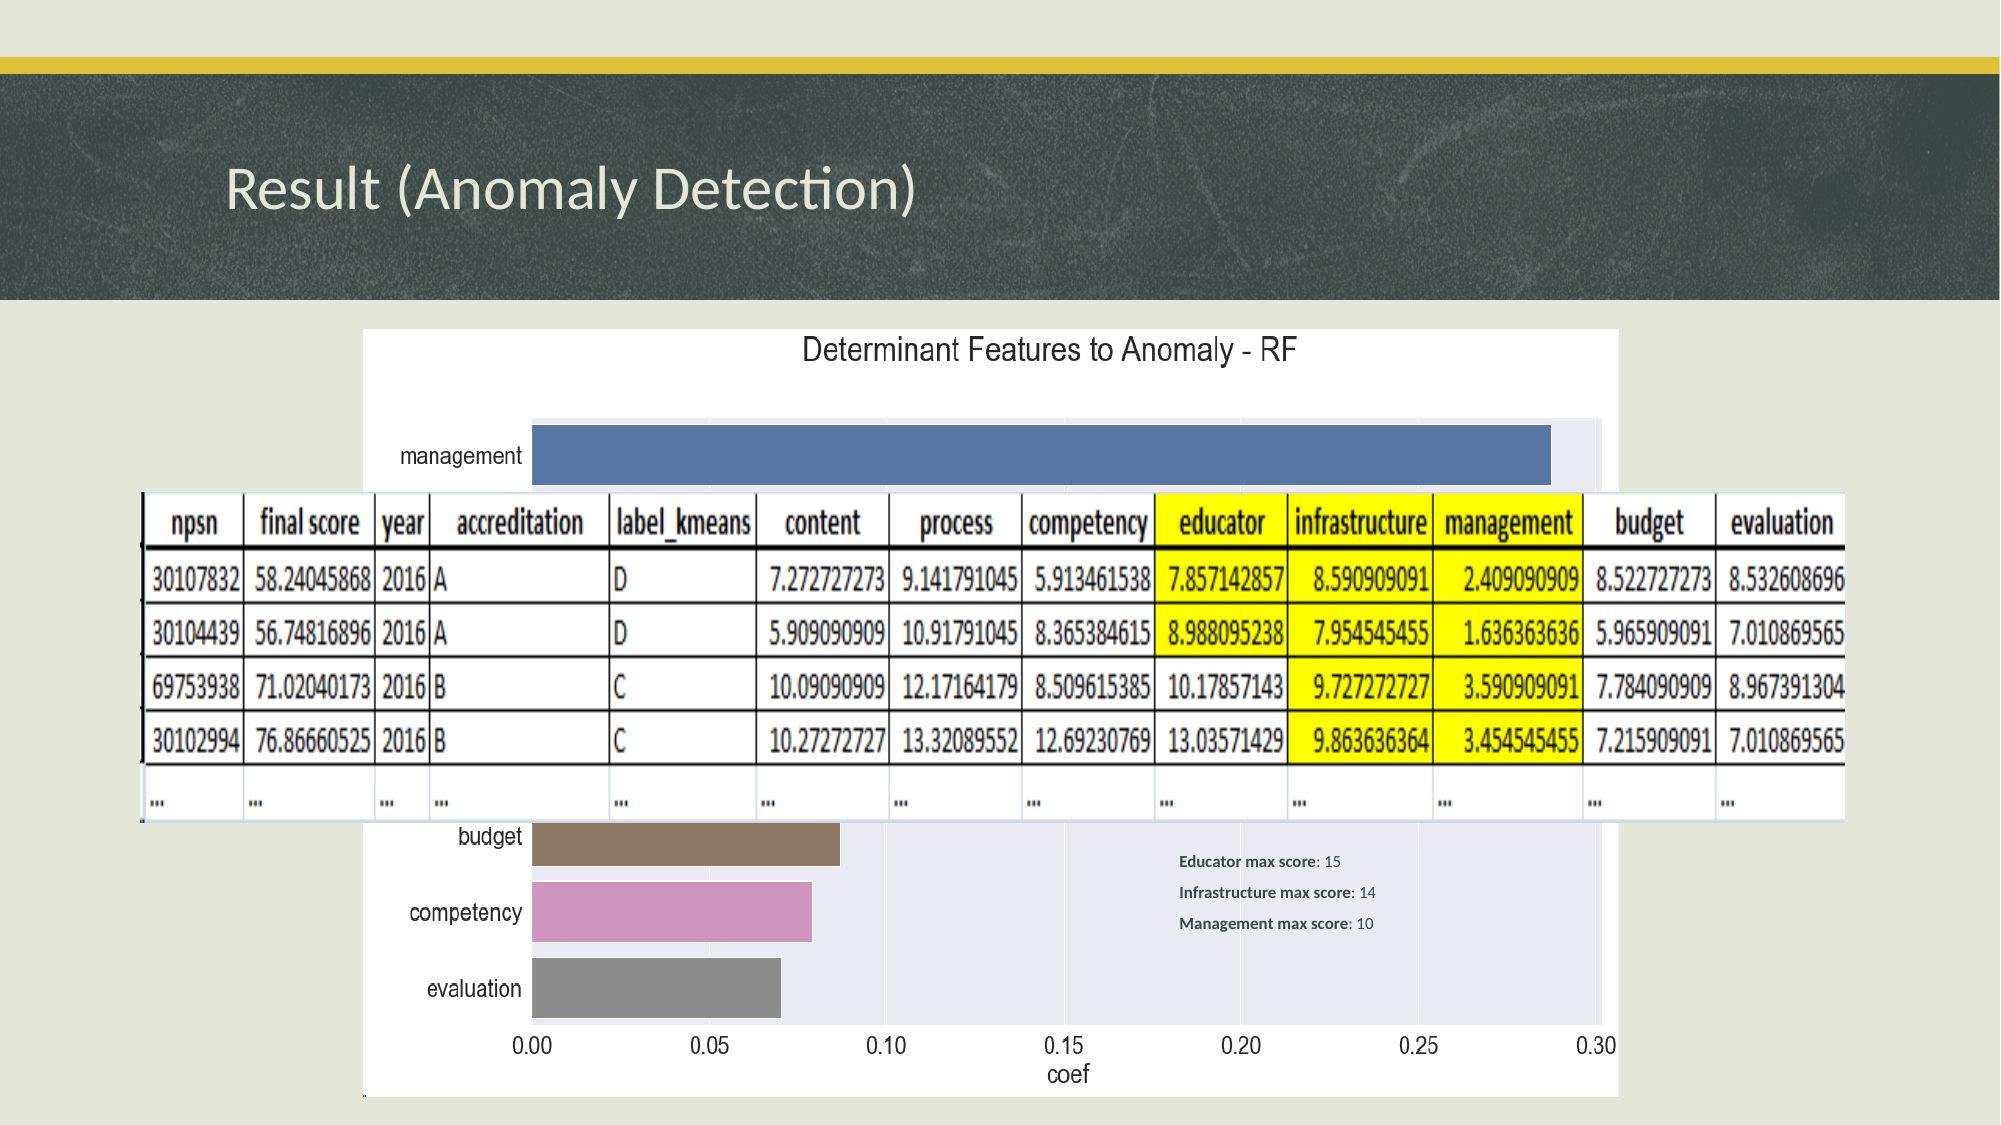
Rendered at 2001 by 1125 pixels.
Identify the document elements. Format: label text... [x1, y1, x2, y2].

picture [0, 74, 2000, 300]
picture [139, 329, 1845, 1098]
title Result (Anomaly Detection) [210, 76, 1790, 300]
